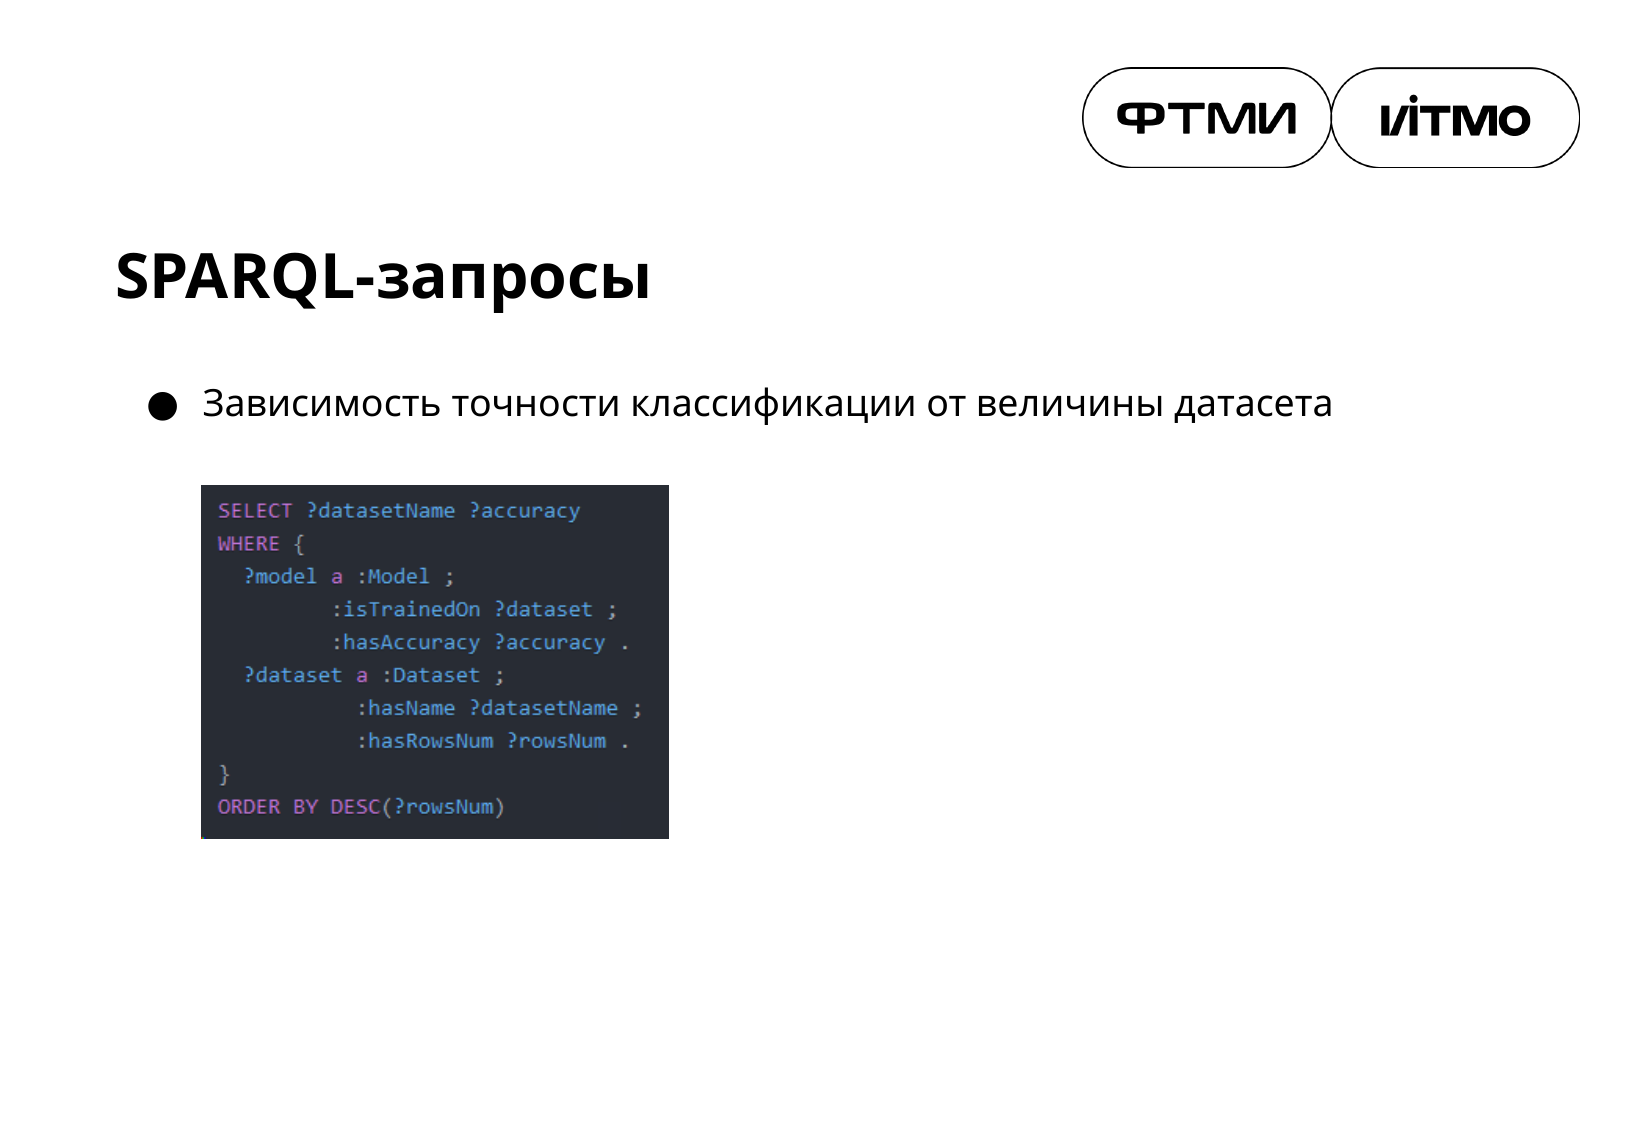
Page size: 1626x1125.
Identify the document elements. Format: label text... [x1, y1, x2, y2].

picture [1081, 65, 1580, 168]
text_box Зависимость точности классификации от величины датасета [112, 357, 1513, 440]
text_box SPARQL-запросы [115, 236, 1473, 312]
picture [200, 485, 669, 839]
